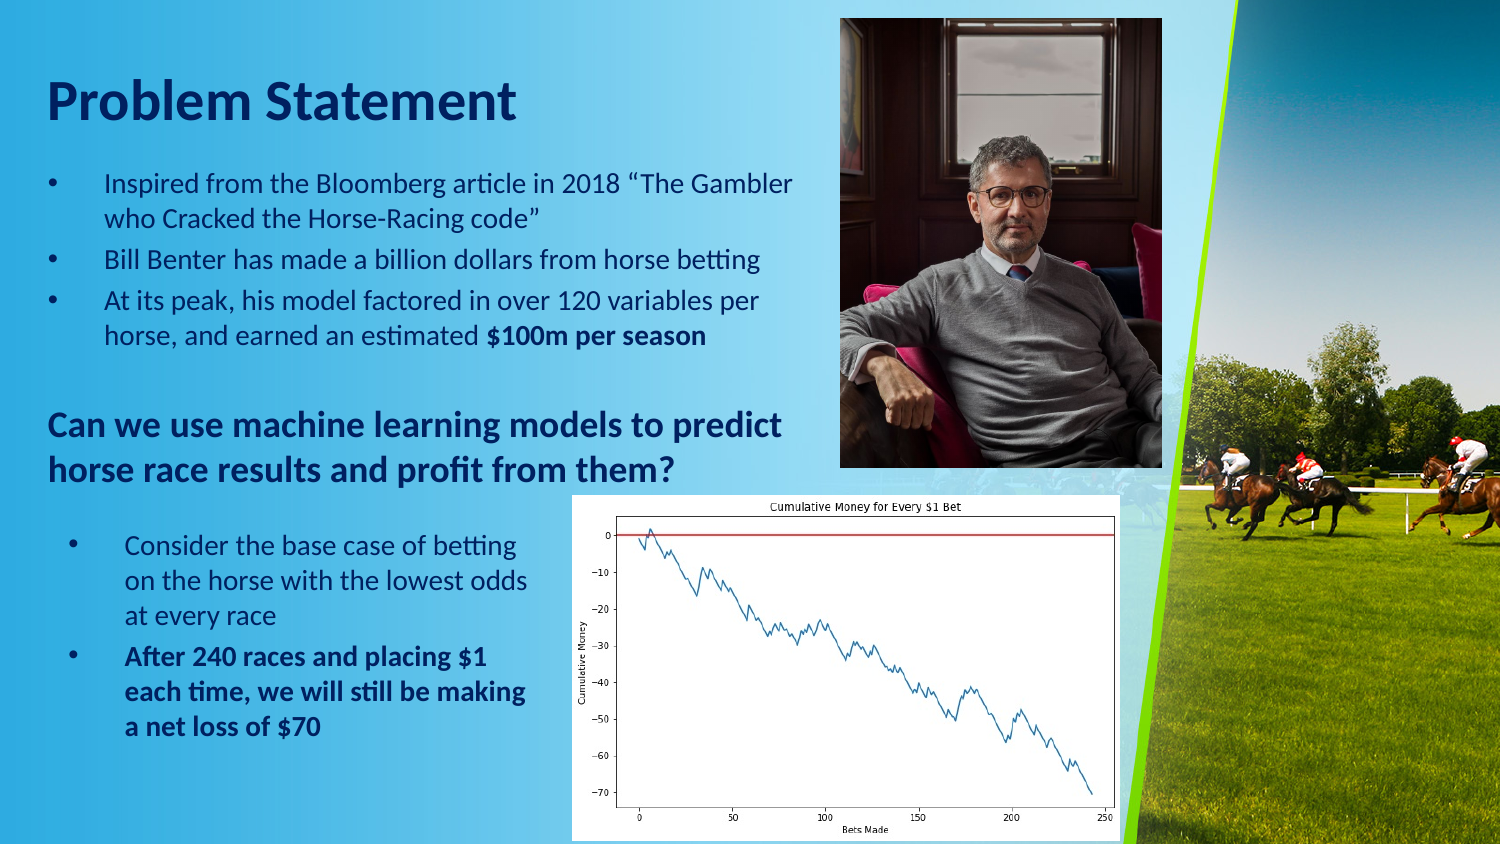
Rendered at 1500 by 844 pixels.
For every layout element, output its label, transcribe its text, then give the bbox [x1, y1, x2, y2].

picture [0, 0, 1500, 844]
list Inspired from the Bloomberg article in 2018 “The Gambler who Cracked the Horse-Racing code” Bill Benter has made a billion dollars from horse betting At its peak, his model factored in over 120 variables per horse, and earned an estimated $100m per season [32, 157, 827, 366]
text_box Consider the base case of betting on the horse with the lowest odds at every race After 240 races and placing $1 each time, we will still be making a net loss of $70 [53, 518, 551, 826]
title Problem Statement [32, 38, 835, 157]
text_box Can we use machine learning models to predict horse race results and profit from them? [32, 392, 827, 602]
